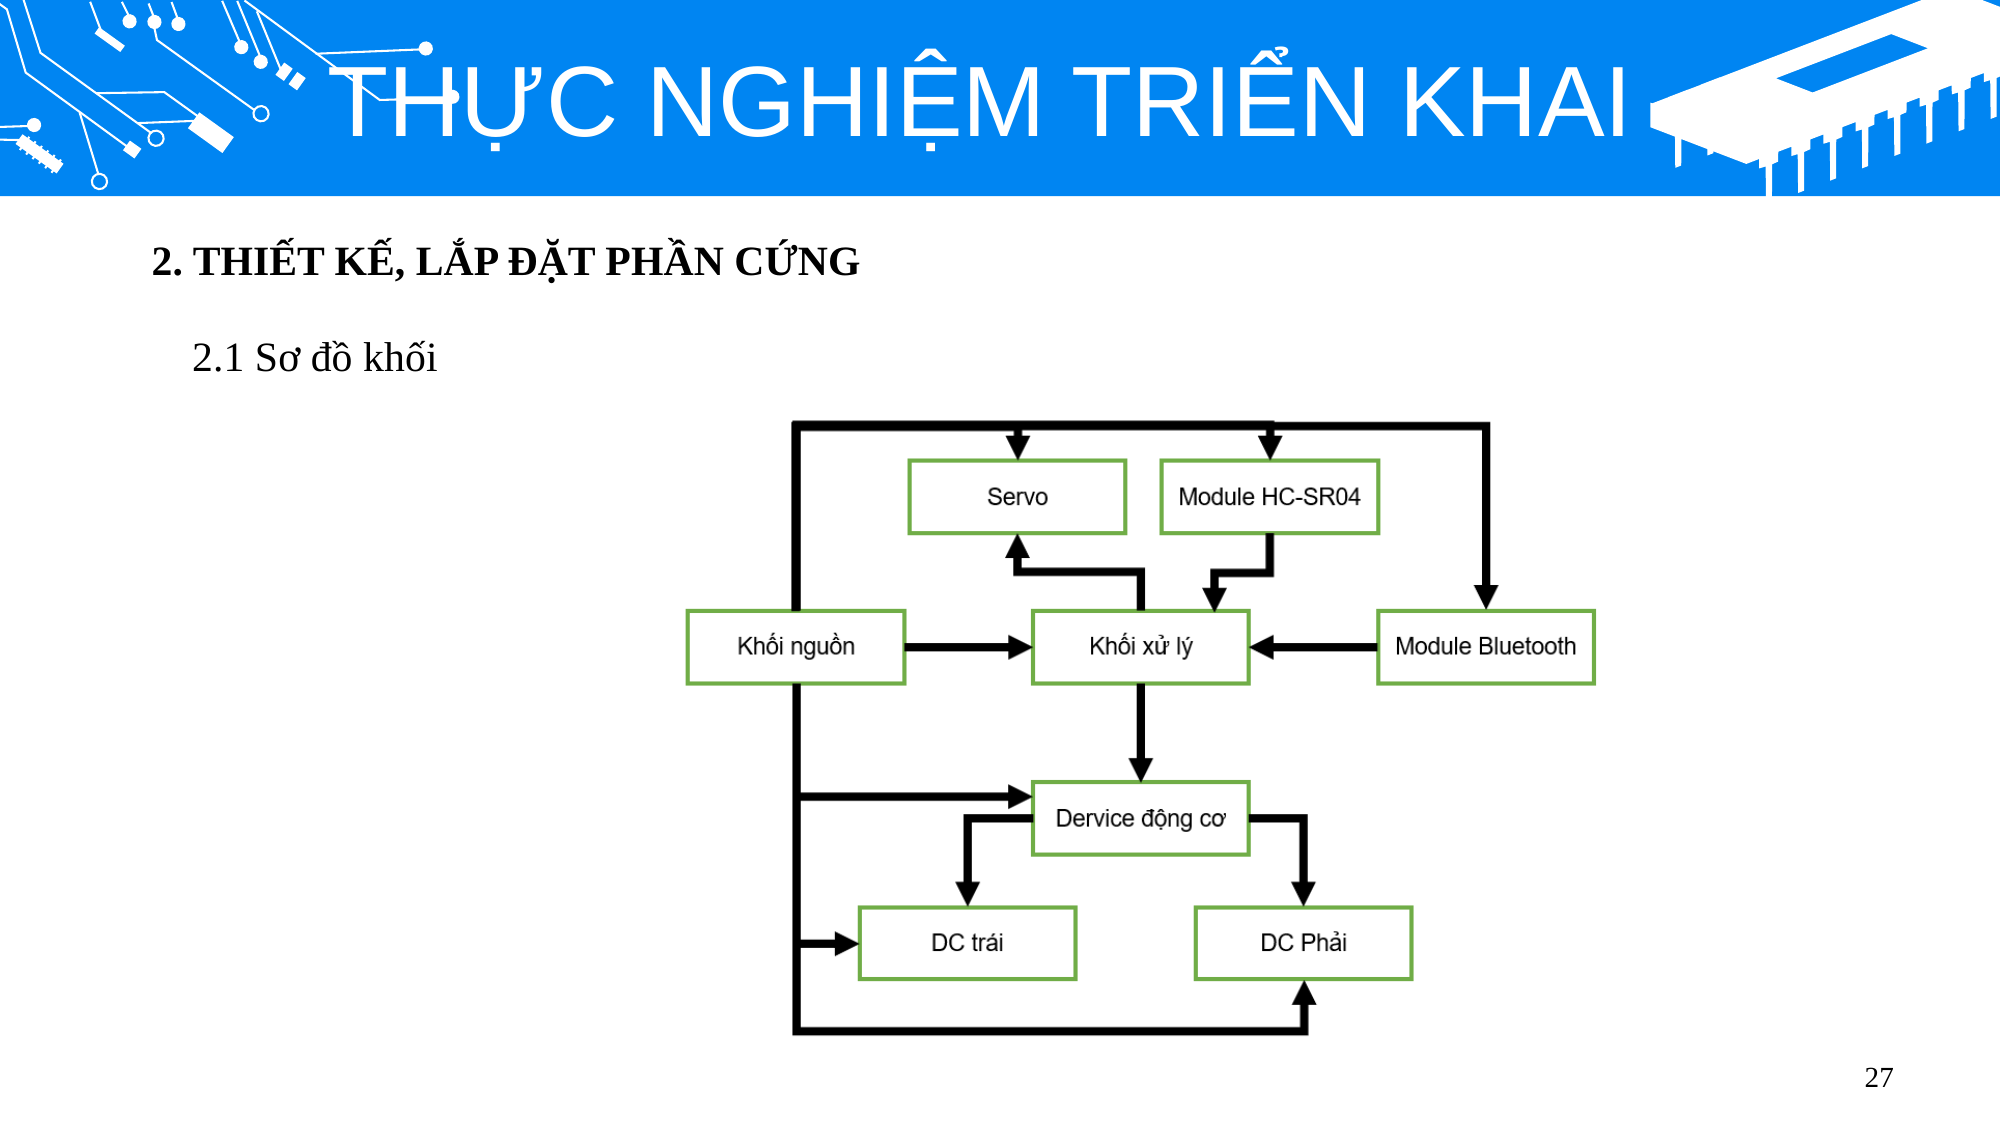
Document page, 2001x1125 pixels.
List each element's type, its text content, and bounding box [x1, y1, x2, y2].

text_box 2. THIẾT KẾ, LẮP ĐẶT PHẦN CỨNG [136, 226, 876, 292]
list THỰC NGHIỆM TRIỂN KHAI [53, 44, 1909, 164]
text_box 2.1 Sơ đồ khối [177, 322, 453, 388]
picture [639, 388, 1650, 1061]
text_box 27 [1458, 1050, 1909, 1111]
